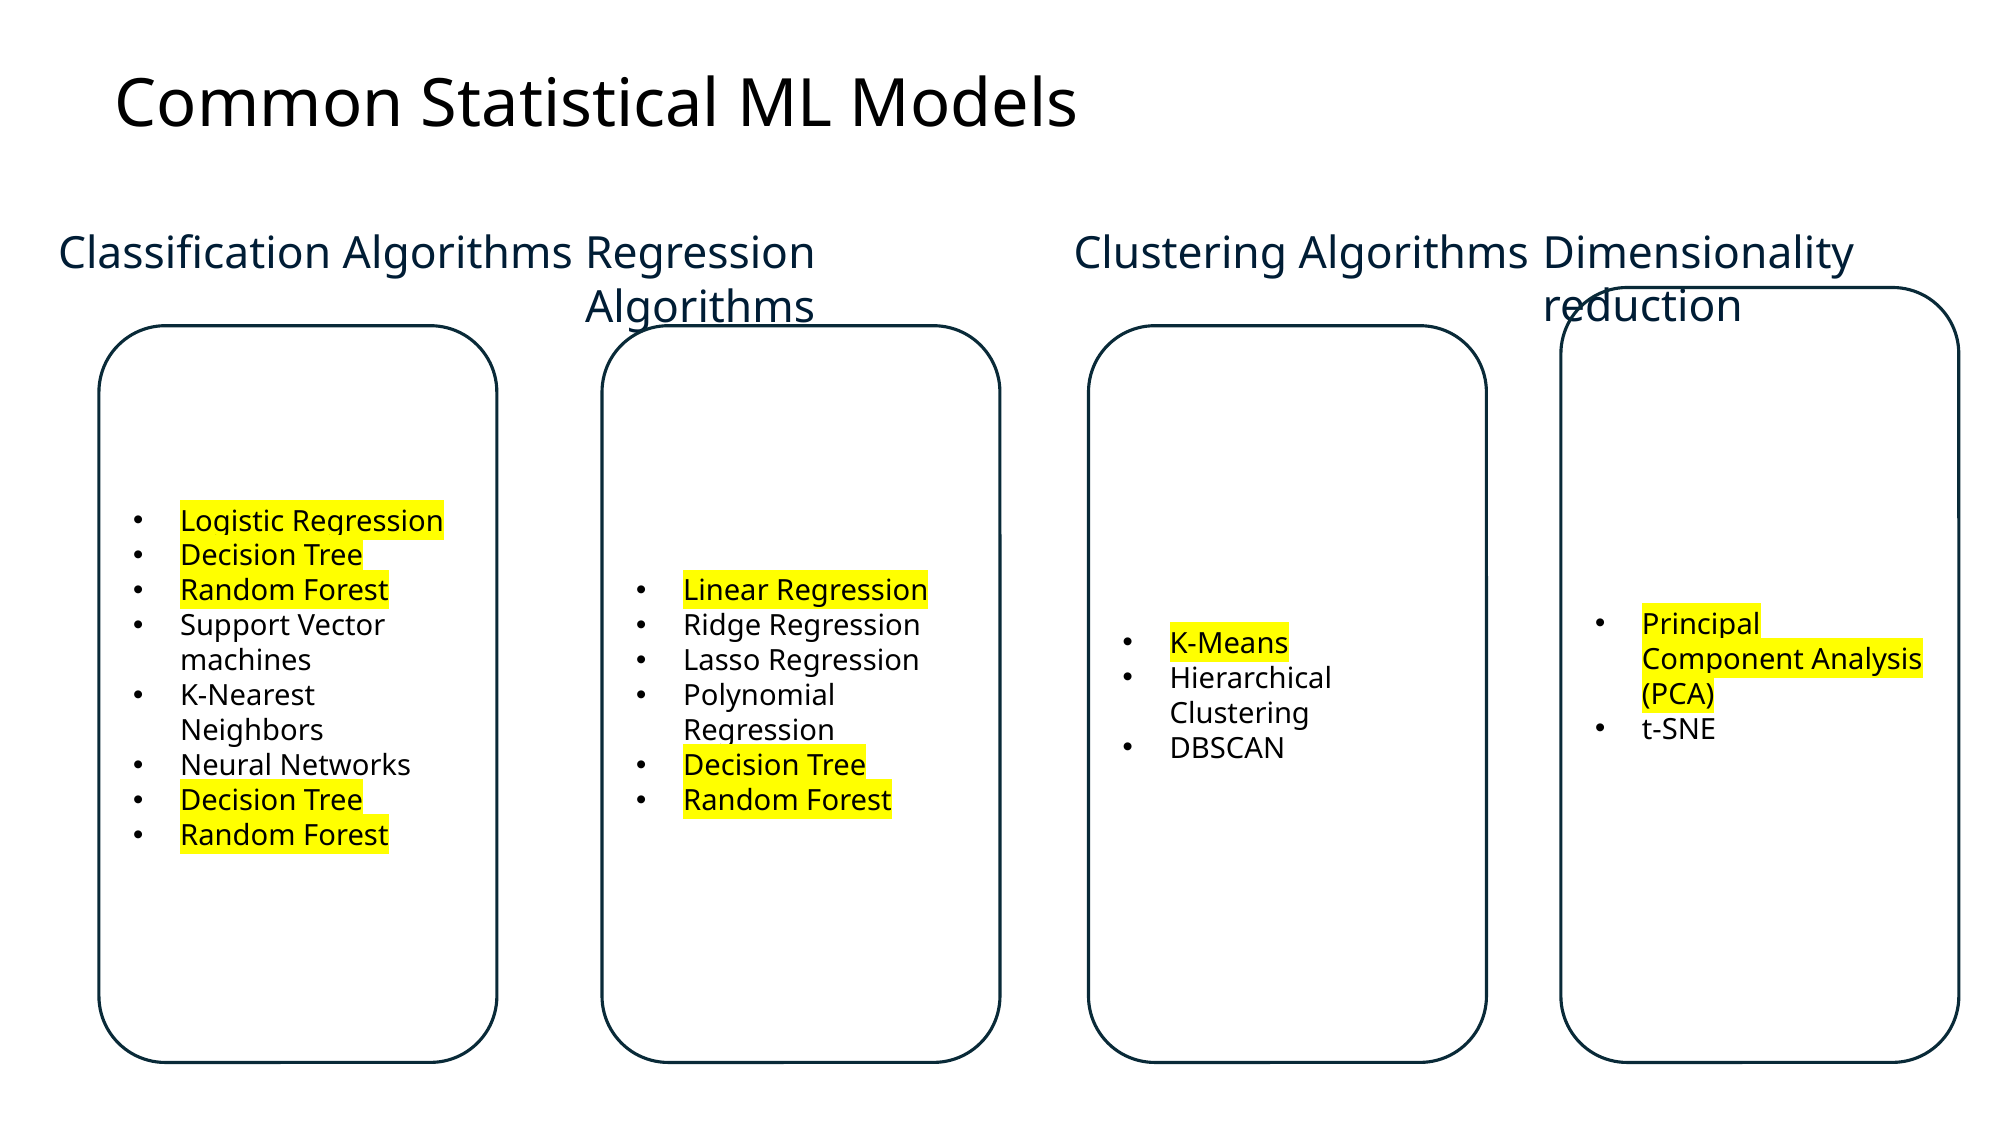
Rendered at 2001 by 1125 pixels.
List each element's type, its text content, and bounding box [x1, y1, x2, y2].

text_box Common Statistical ML Models [99, 49, 1900, 163]
text_box Classification Algorithms [43, 163, 1985, 1088]
text_box Principal Component Analysis (PCA) t-SNE [1559, 285, 1961, 1065]
text_box Dimensionality reduction [1527, 162, 2000, 1075]
text_box K-Means Hierarchical Clustering DBSCAN [1086, 324, 1489, 1065]
text_box Linear Regression Ridge Regression Lasso Regression Polynomial Regression Decision Tree Random Forest [600, 324, 1002, 1065]
text_box Clustering Algorithms [1058, 162, 1527, 1075]
text_box Logistic Regression Decision Tree Random Forest Support Vector machines K-Nearest Neighbors Neural Networks Decision Tree Random Forest [97, 324, 499, 1065]
text_box Regression Algorithms [570, 163, 1057, 1075]
